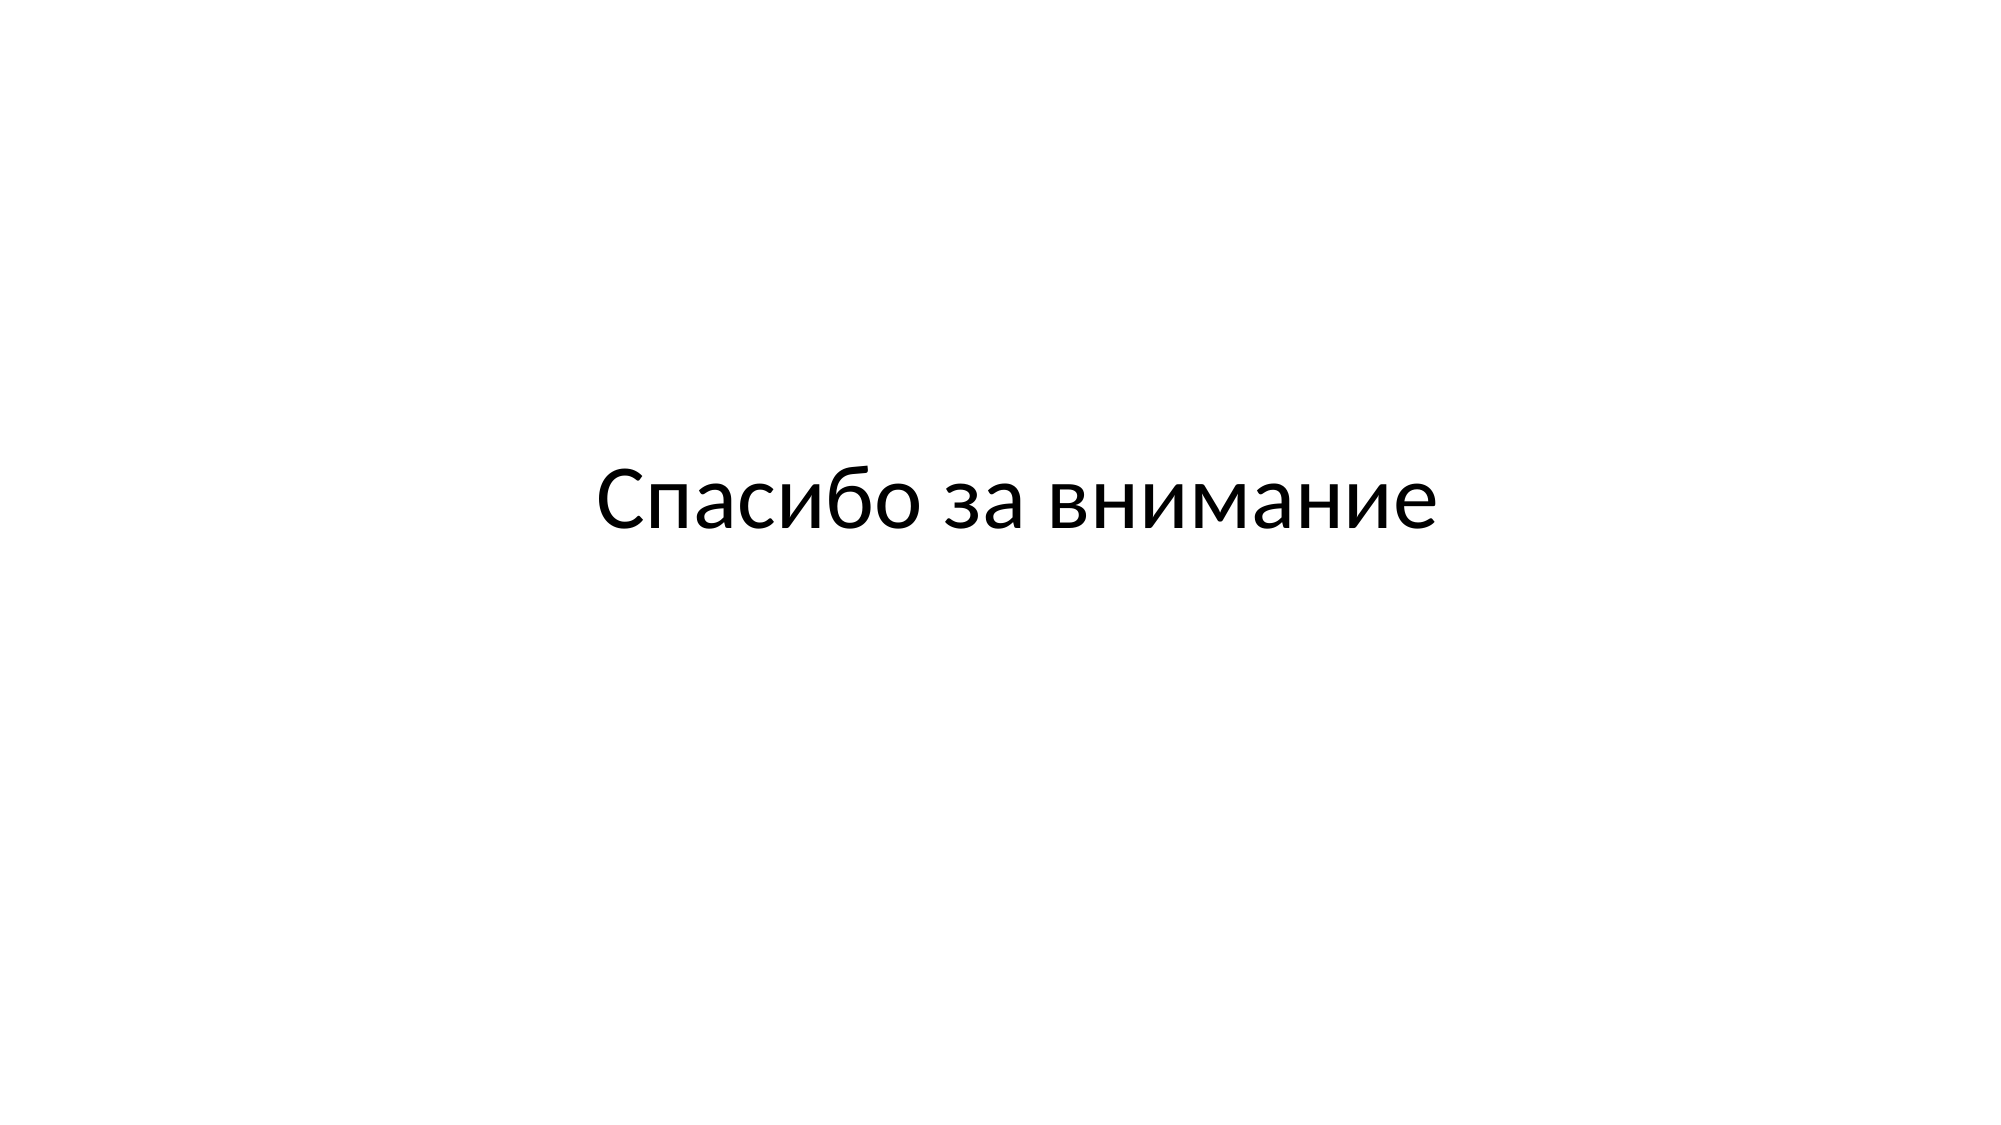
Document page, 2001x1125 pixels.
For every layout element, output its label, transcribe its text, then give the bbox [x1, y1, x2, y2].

title Спасибо за внимание [156, 389, 1882, 608]
